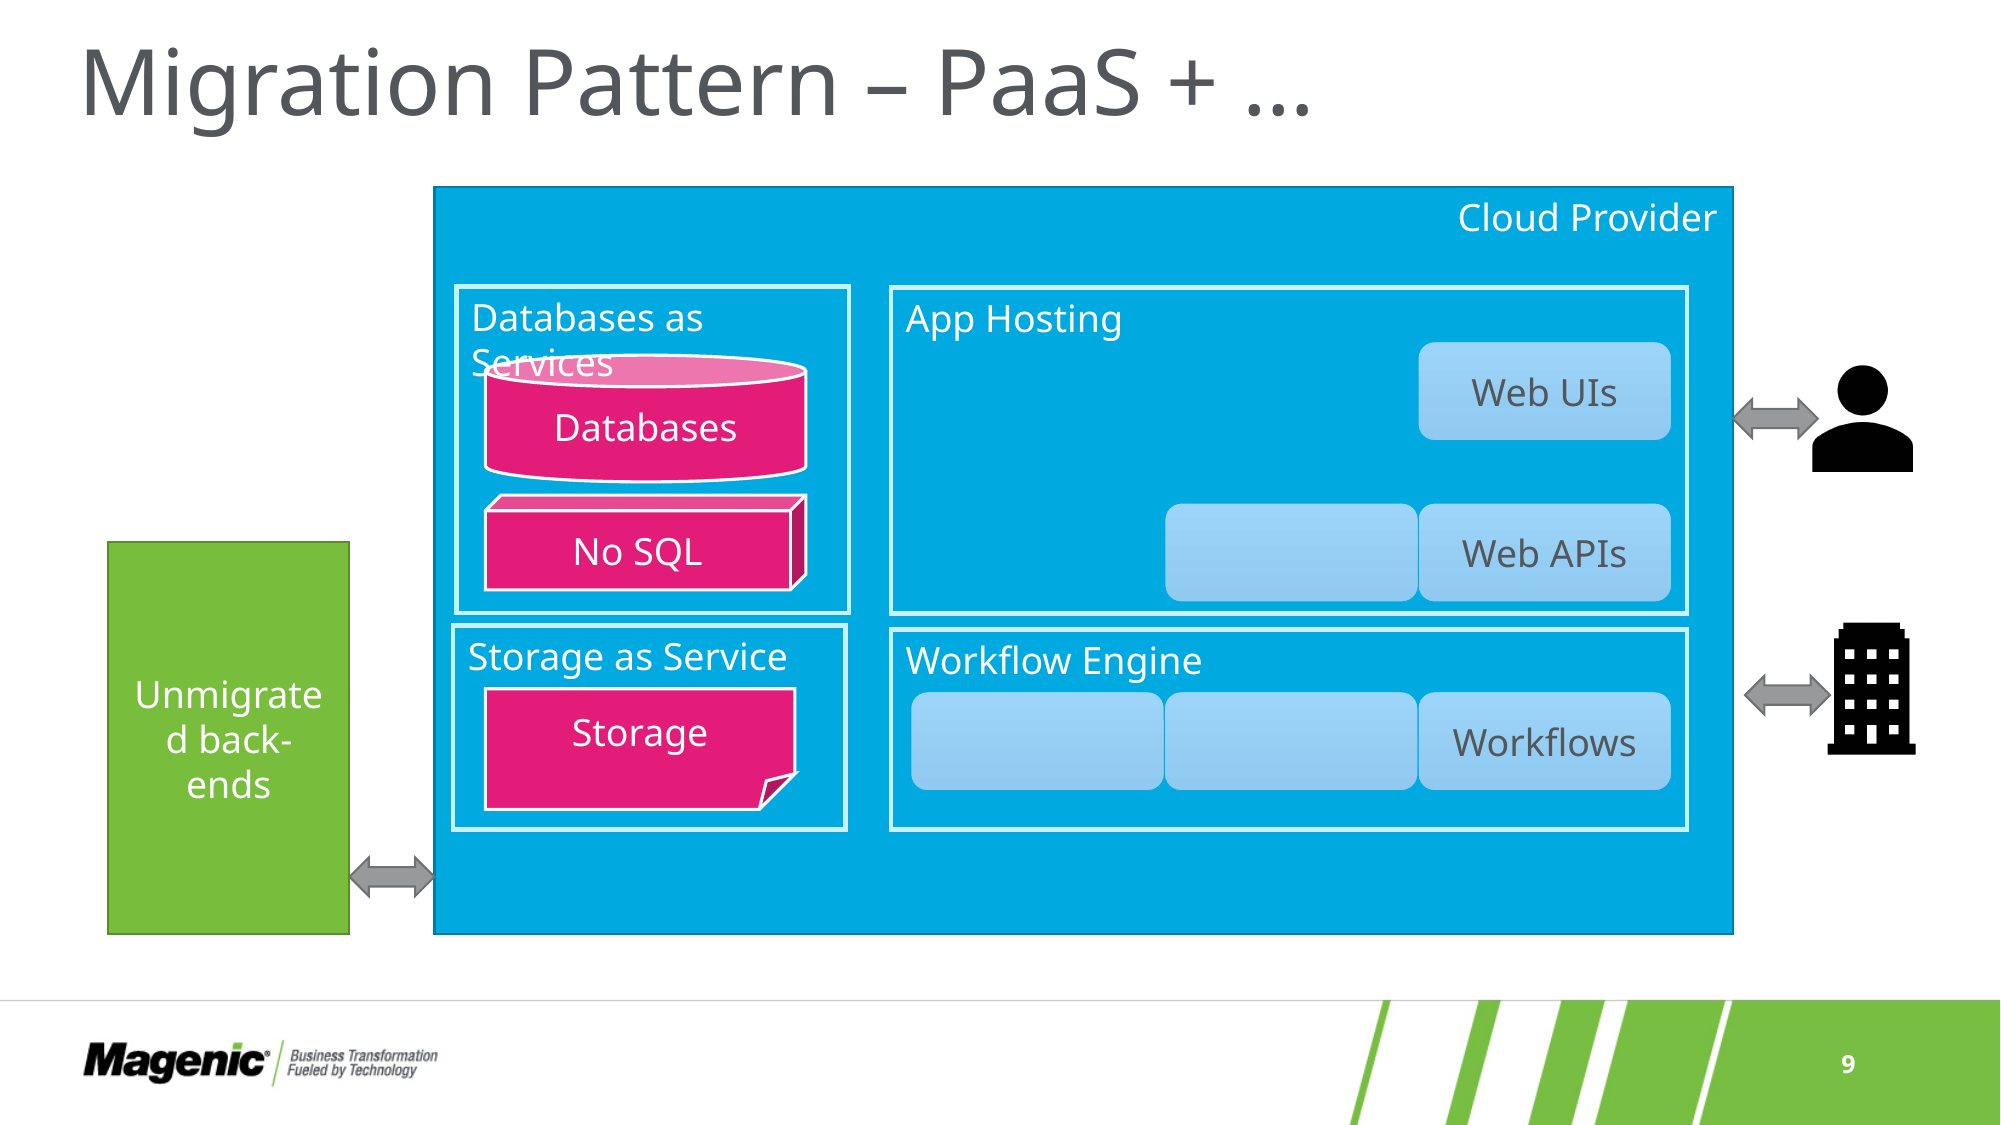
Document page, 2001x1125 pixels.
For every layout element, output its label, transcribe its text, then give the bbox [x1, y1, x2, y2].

text_box Workflow Engine [890, 629, 1688, 830]
text_box Storage as Service [452, 624, 847, 830]
text_box Cloud Provider [433, 186, 1734, 935]
text_box App Hosting [890, 287, 1688, 615]
text_box [347, 854, 436, 899]
text_box [1731, 396, 1787, 441]
text_box No SQL [483, 493, 808, 592]
text_box Unmigrated back-ends [107, 541, 350, 935]
text_box Databases as Services [455, 286, 850, 614]
title Migration Pattern – PaaS + … [63, 41, 1938, 131]
picture [0, 0, 2001, 1125]
text_box [1743, 673, 1796, 717]
